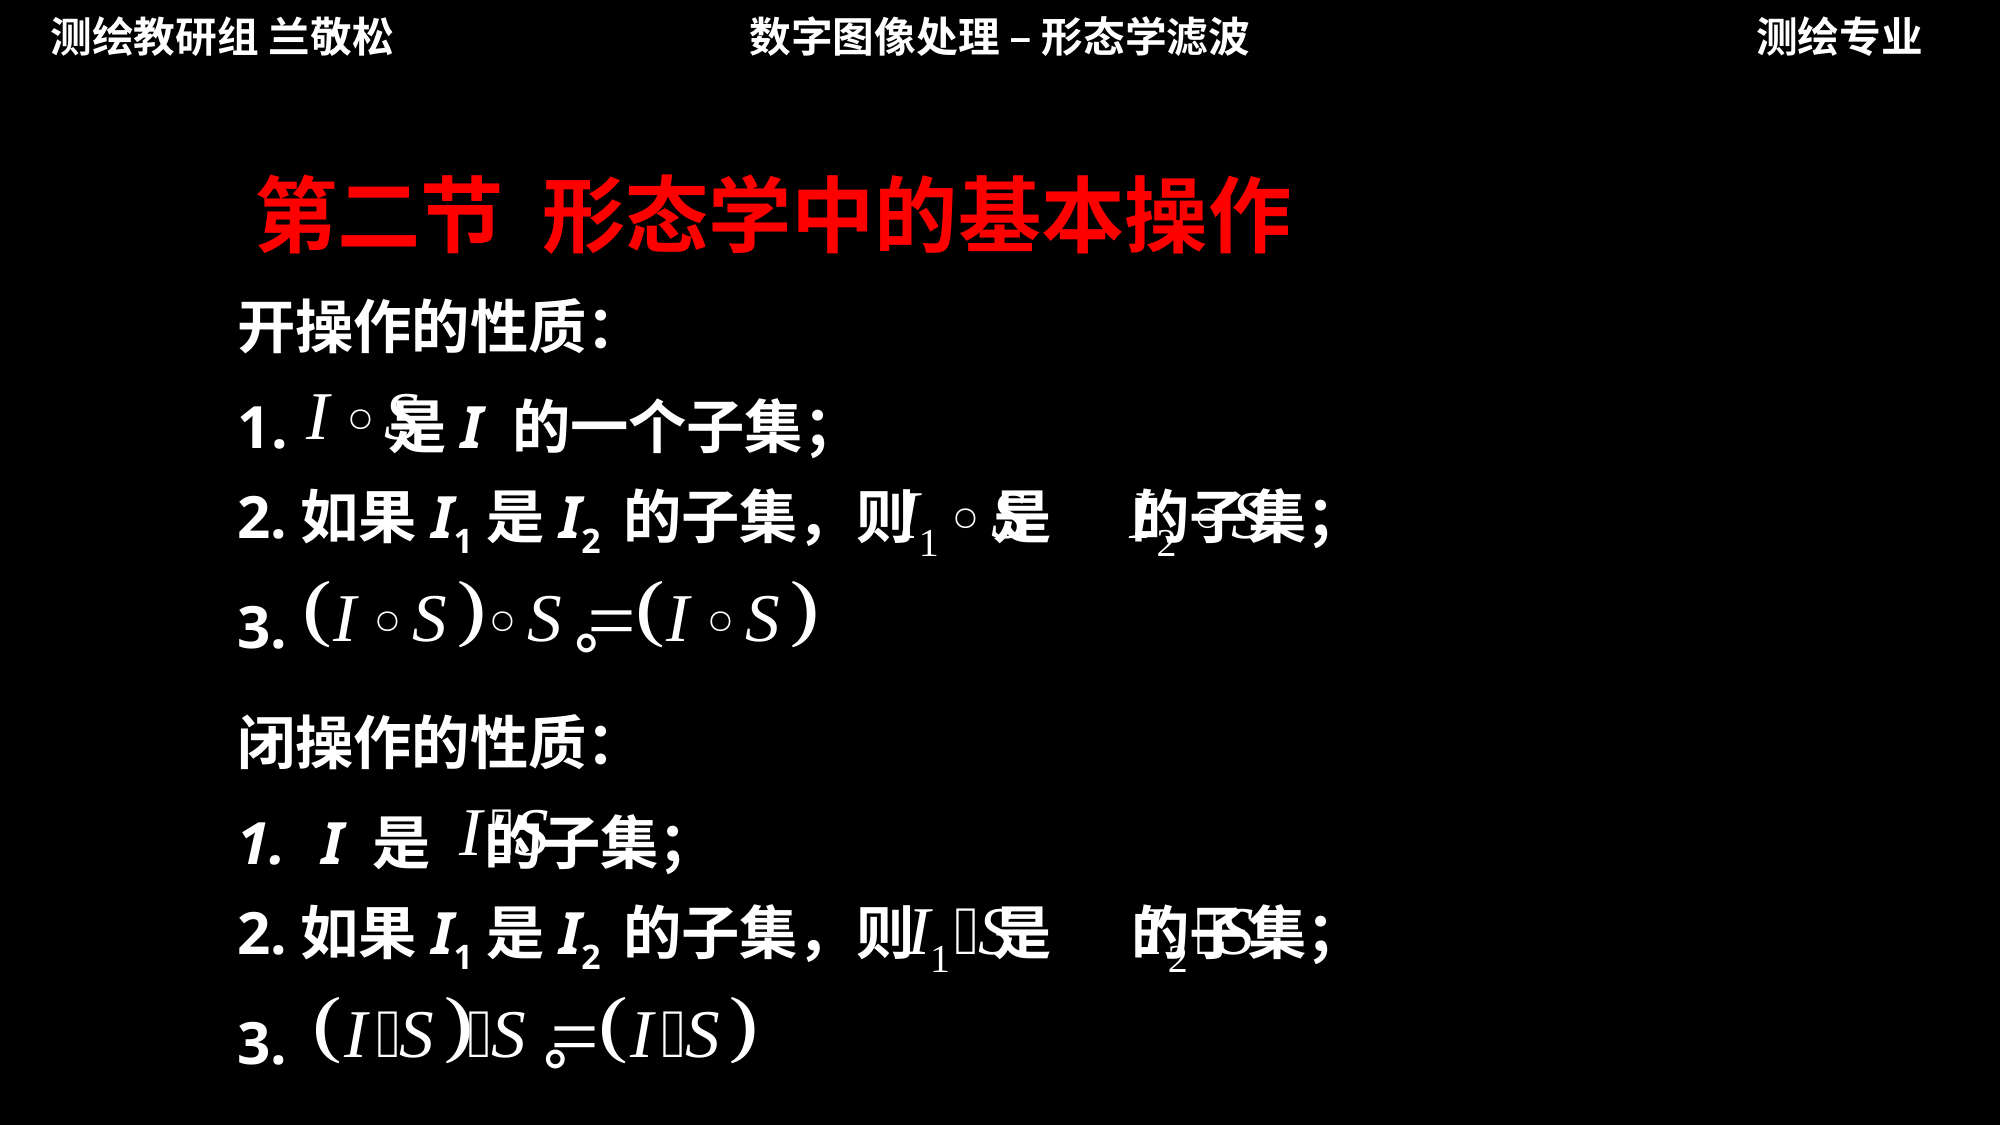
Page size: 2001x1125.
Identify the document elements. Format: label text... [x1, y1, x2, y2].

text_box 第二节 形态学中的基本操作 [239, 155, 1307, 271]
text_box 测绘教研组 兰敬松 [35, 3, 409, 69]
text_box 测绘专业 [1741, 3, 1939, 69]
text_box 数字图像处理 – 形态学滤波 [734, 3, 1266, 69]
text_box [222, 693, 1557, 1098]
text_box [222, 277, 1557, 682]
